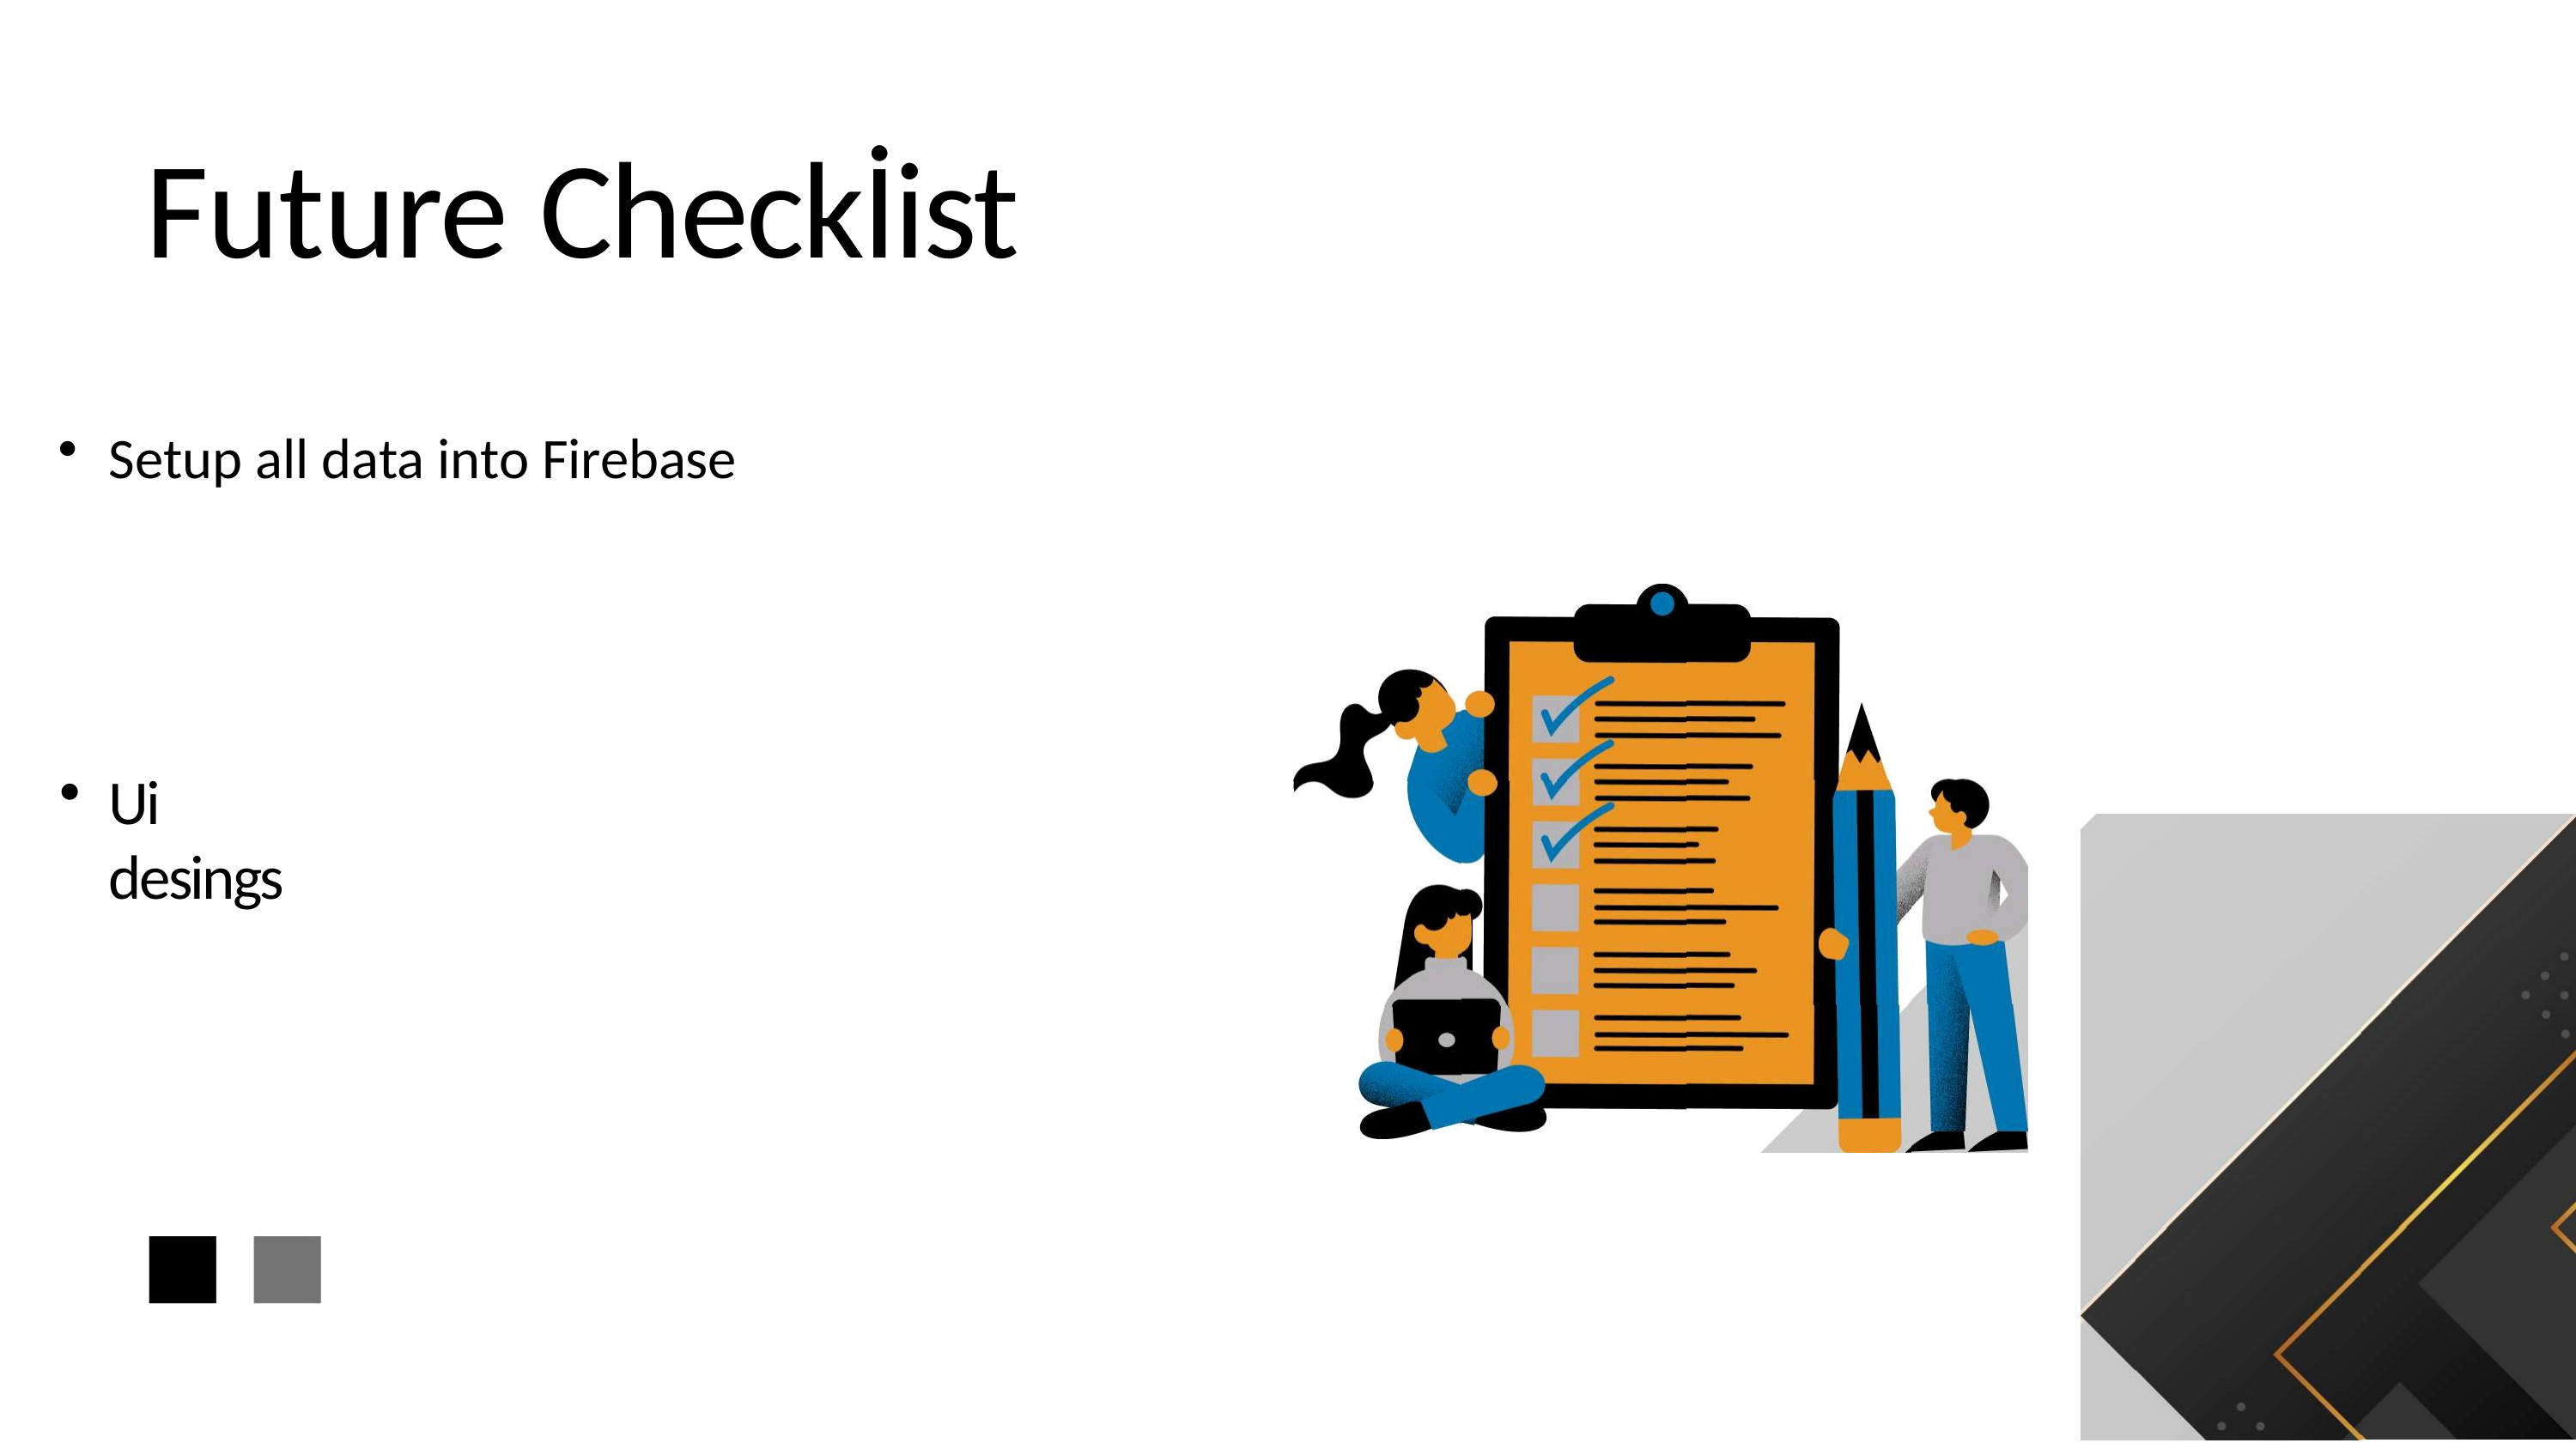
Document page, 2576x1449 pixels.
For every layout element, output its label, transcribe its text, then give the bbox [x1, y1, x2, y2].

picture [149, 1235, 218, 1304]
picture [253, 1235, 322, 1304]
picture [2081, 814, 2576, 1440]
title Future Checkİist [143, 118, 2433, 363]
text_box Ui desings [58, 760, 347, 912]
picture [1292, 584, 2029, 1153]
text_box Setup all data into Firebase [56, 419, 740, 490]
